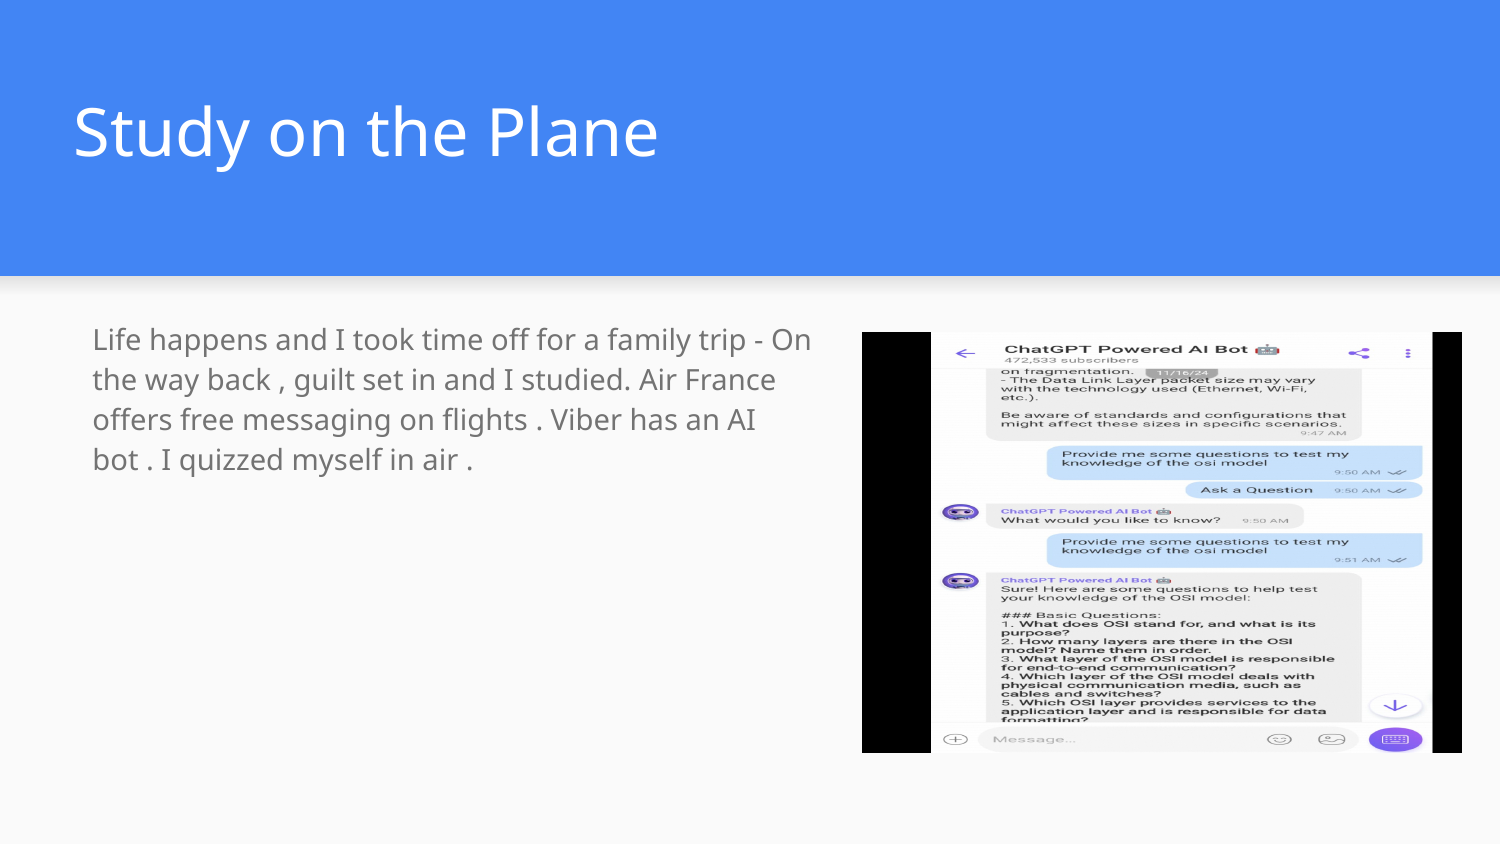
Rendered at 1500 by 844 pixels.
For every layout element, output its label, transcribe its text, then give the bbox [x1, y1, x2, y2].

list Life happens and I took time off for a family trip - On the way back , guilt set in and I studied. Air France offers free messaging on flights . Viber has an AI bot . I quizzed myself in air . [77, 301, 835, 785]
picture [861, 332, 1462, 753]
title Study on the Plane [58, 58, 1408, 185]
